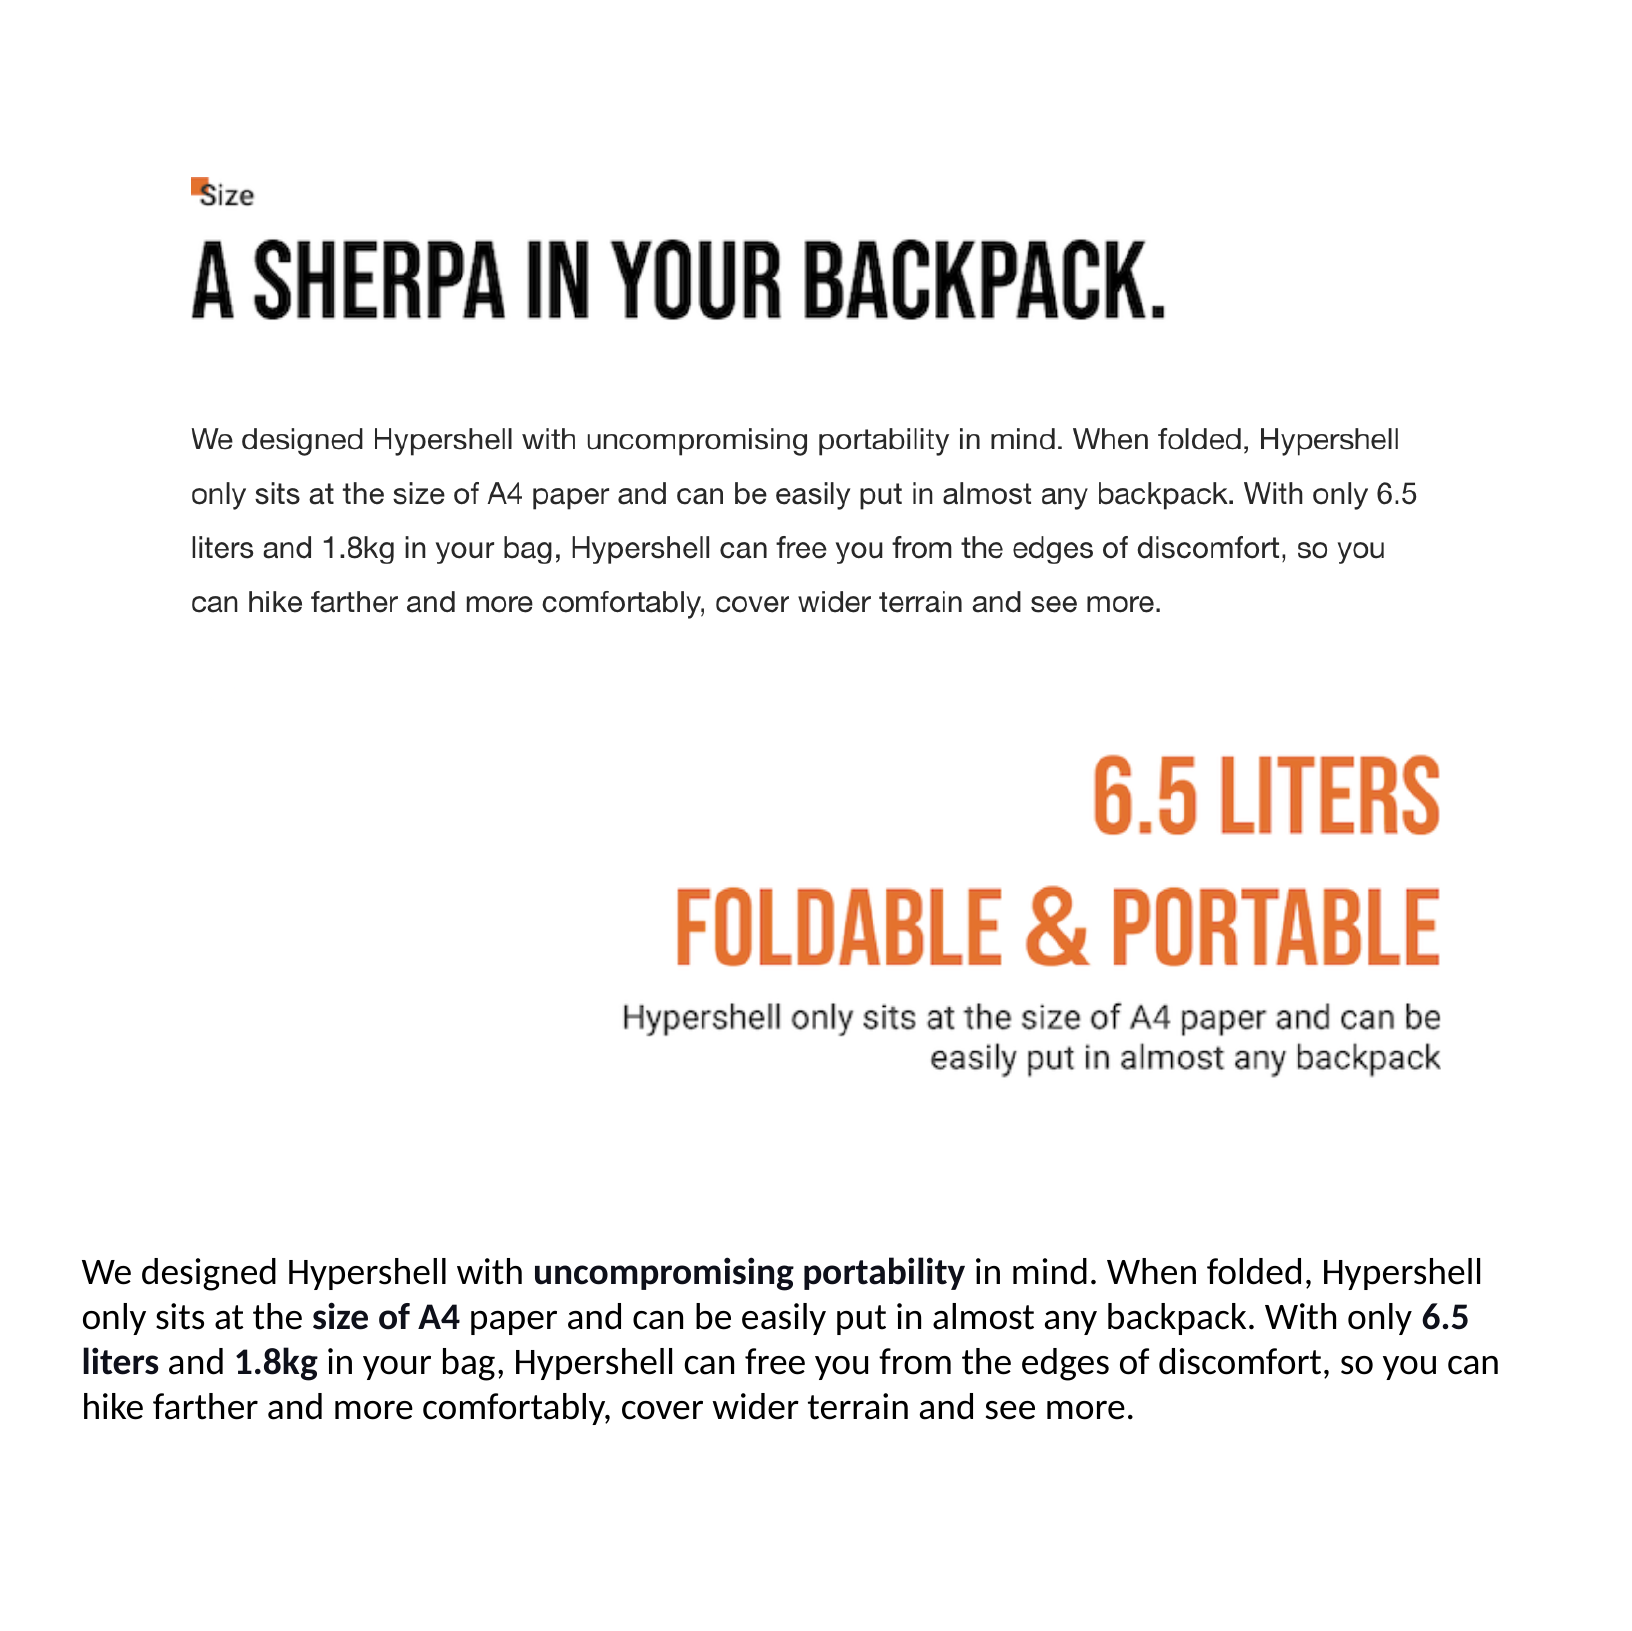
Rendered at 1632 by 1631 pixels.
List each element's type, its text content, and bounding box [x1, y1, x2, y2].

text_box We designed Hypershell with uncompromising portability in mind. When folded, Hypershell only sits at the size of A4 paper and can be easily put in almost any backpack. With only 6.5 liters and 1.8kg in your bag, Hypershell can free you from the edges of discomfort, so you can hike farther and more comfortably, cover wider terrain and see more. [66, 1239, 1565, 1435]
picture [178, 177, 1454, 1093]
